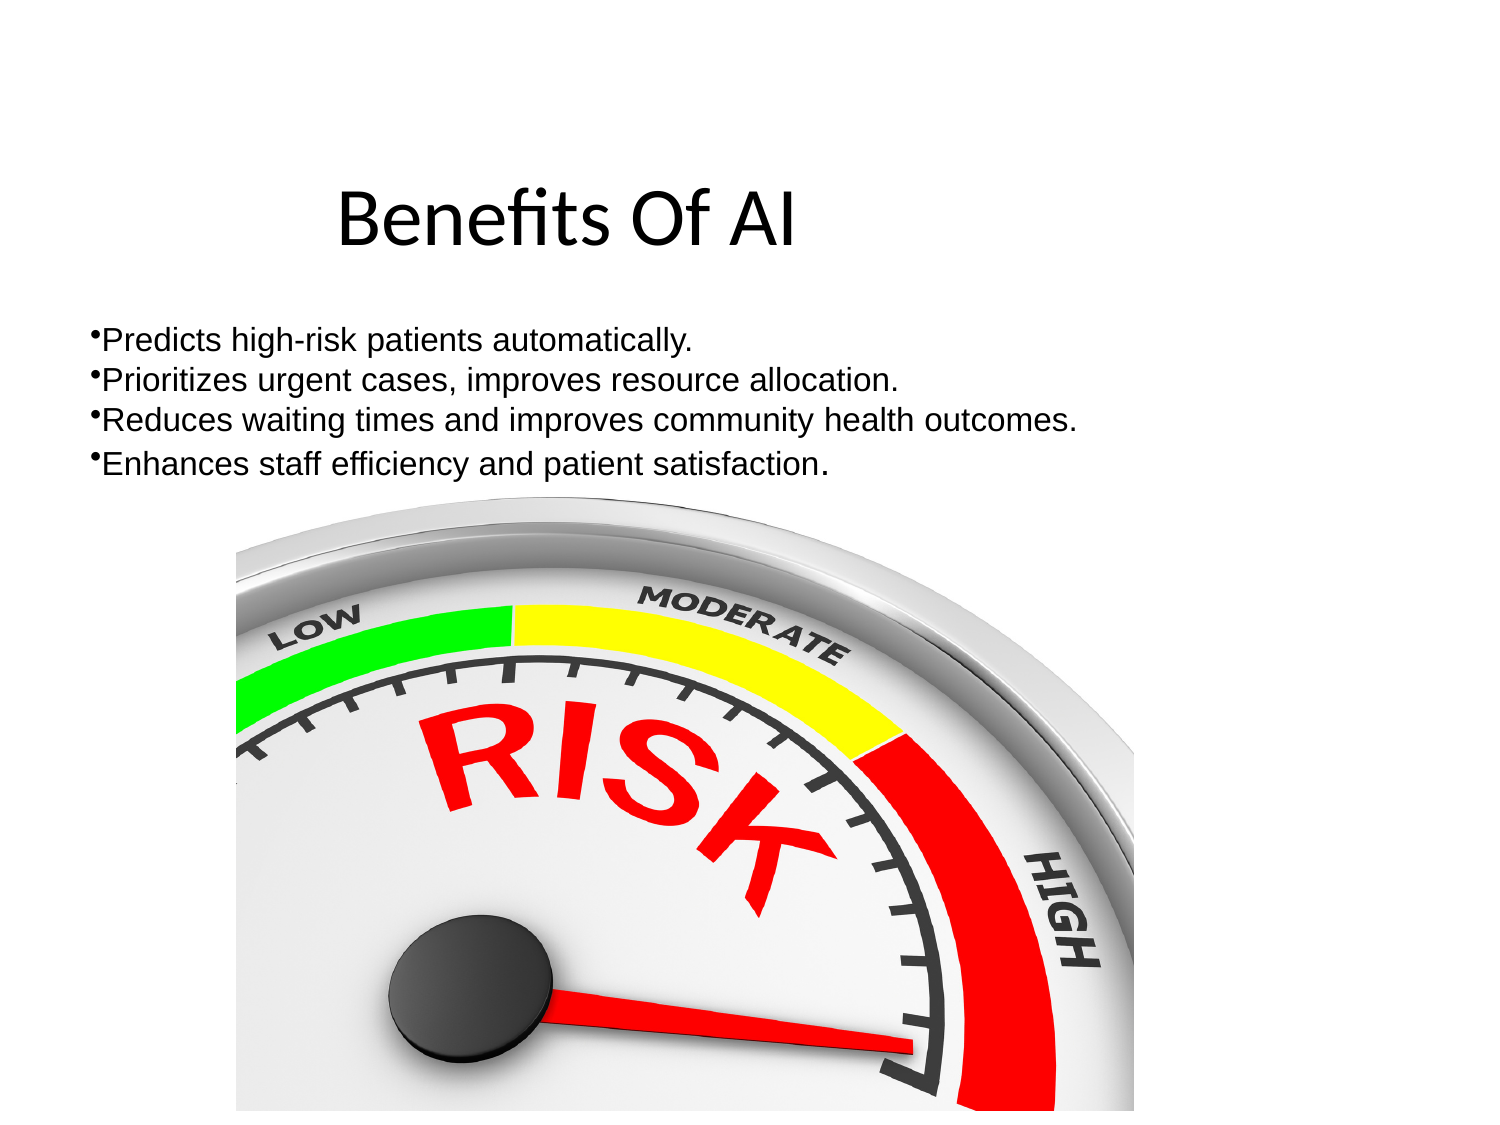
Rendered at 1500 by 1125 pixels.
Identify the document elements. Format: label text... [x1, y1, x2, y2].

list Predicts high-risk patients automatically. Prioritizes urgent cases, improves resource allocation. Reduces waiting times and improves community health outcomes. Enhances staff efficiency and patient satisfaction. [75, 74, 1467, 728]
picture [236, 491, 1134, 1112]
